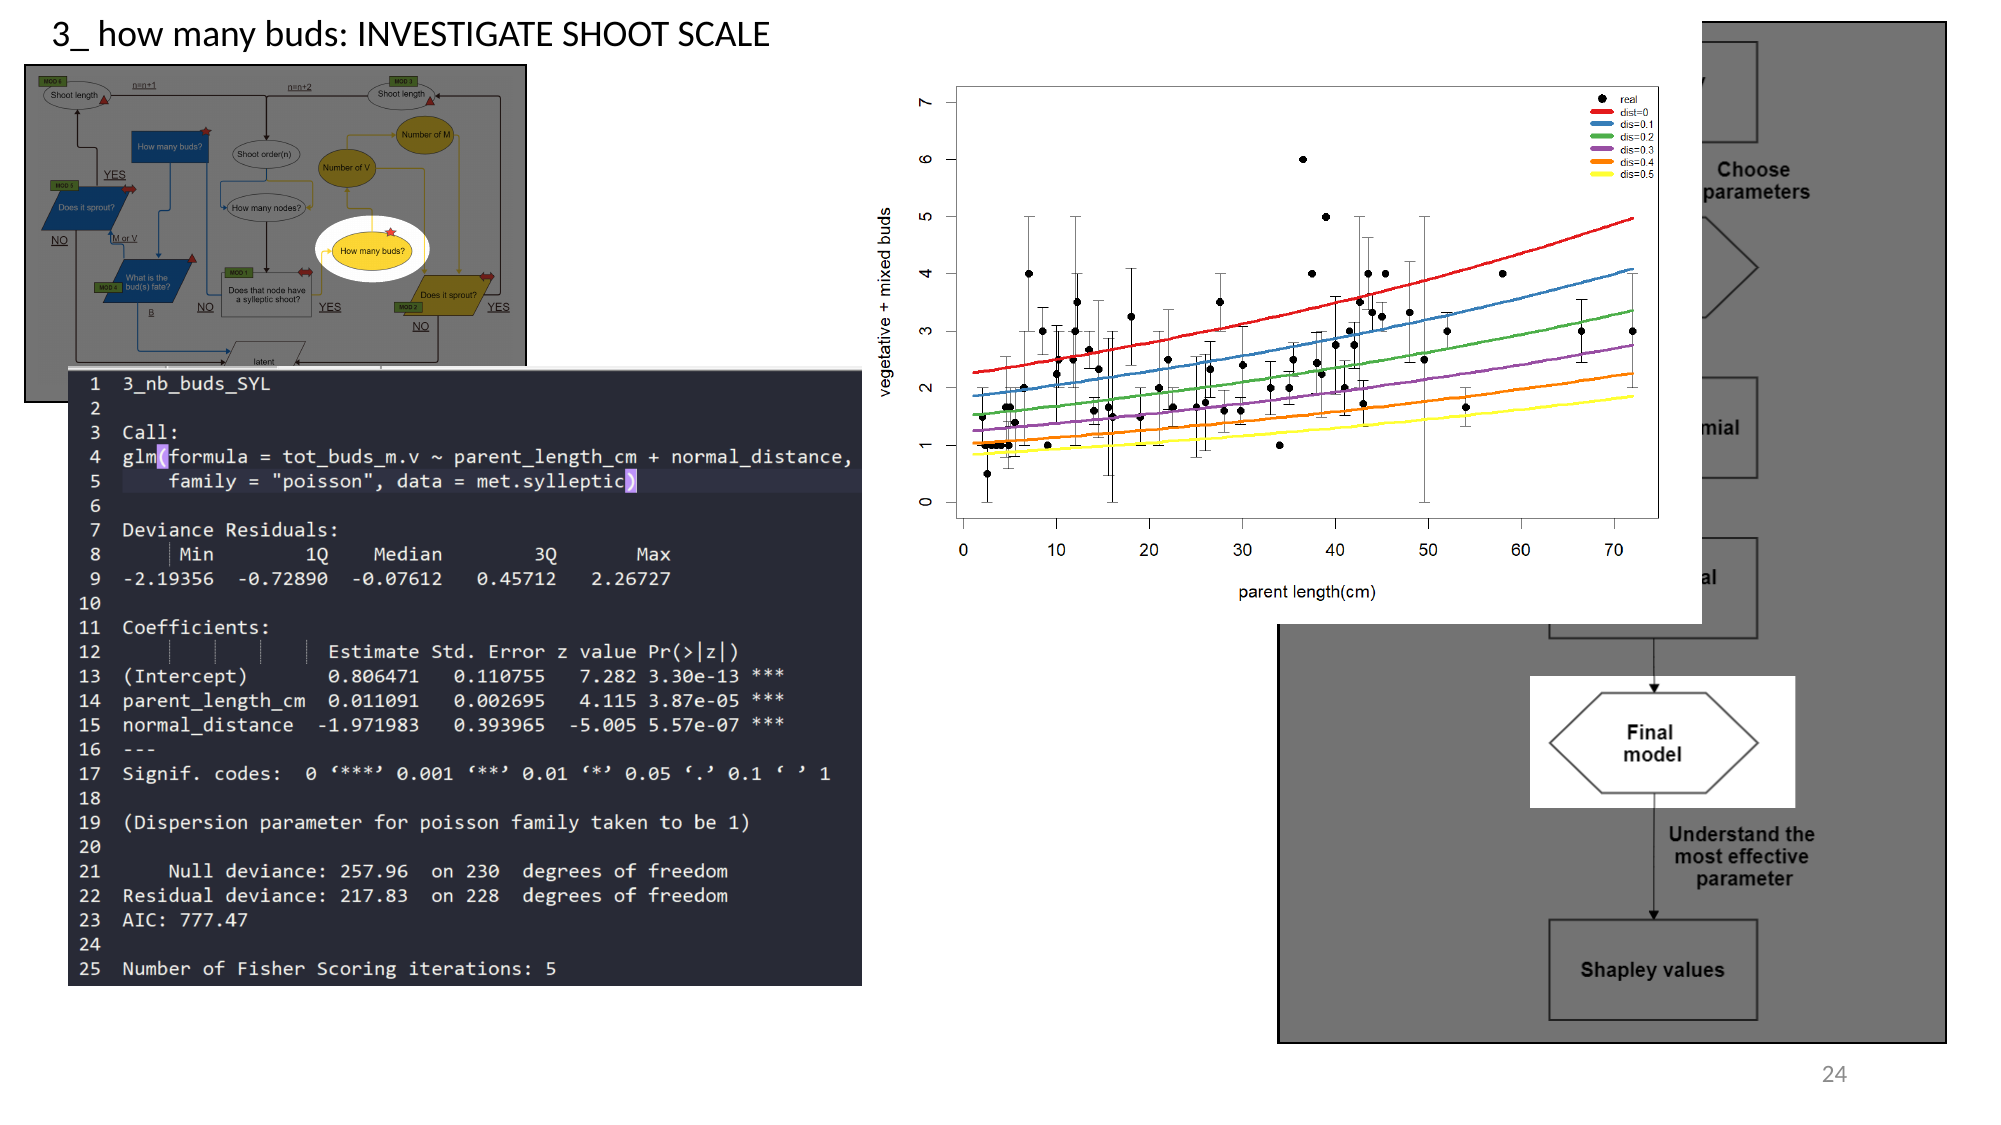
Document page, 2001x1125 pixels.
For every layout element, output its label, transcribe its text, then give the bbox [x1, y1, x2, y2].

text_box 3_ how many buds: INVESTIGATE SHOOT SCALE [36, 1, 871, 62]
slide_number 24 [1412, 1044, 1863, 1103]
picture [871, 1, 1848, 1021]
text_box [1277, 21, 1947, 1044]
text_box [24, 64, 527, 403]
picture [38, 76, 862, 986]
